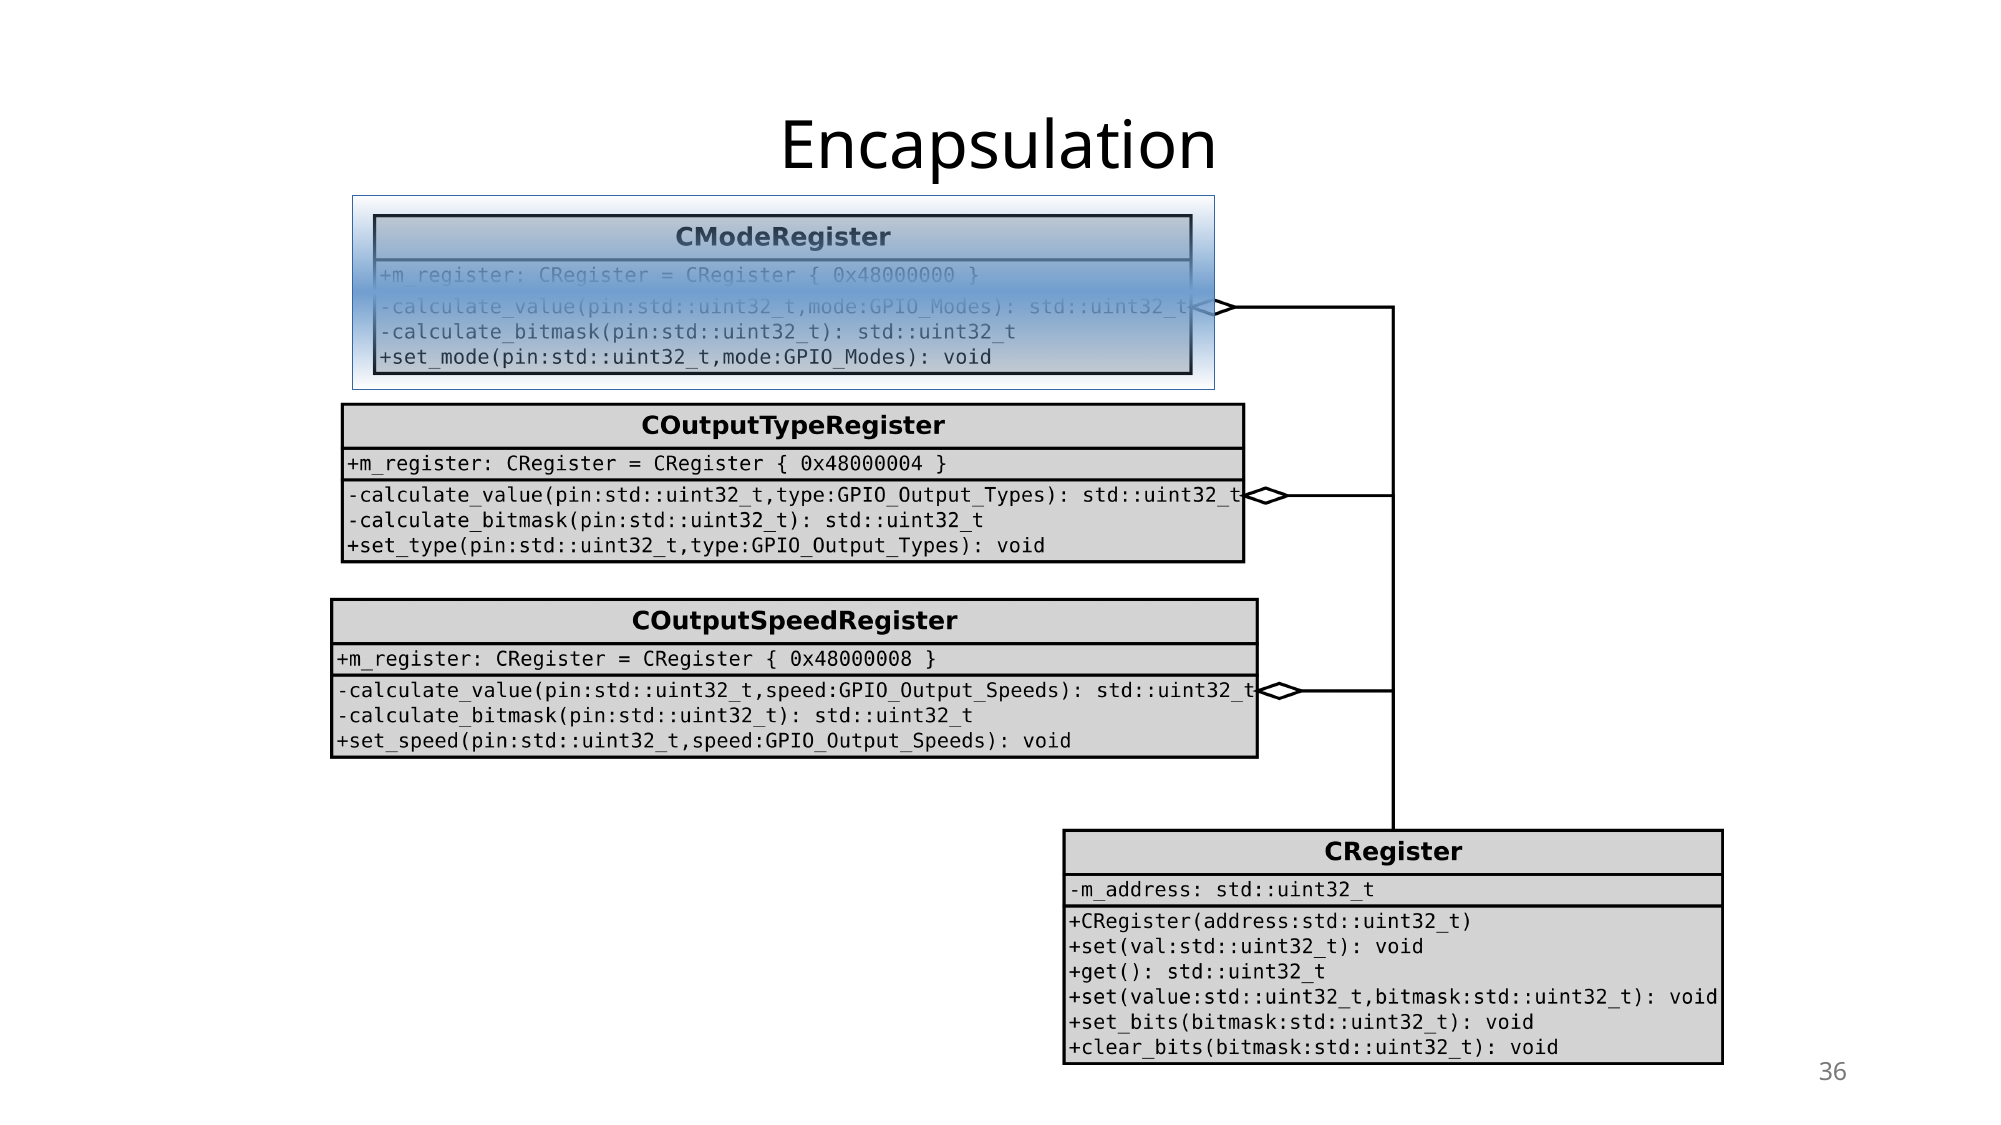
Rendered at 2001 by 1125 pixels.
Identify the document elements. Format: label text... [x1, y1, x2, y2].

text_box [352, 195, 1215, 213]
text_box Encapsulation [317, 103, 1683, 270]
slide_number 36 [1412, 1042, 1862, 1103]
picture [329, 214, 1724, 1066]
